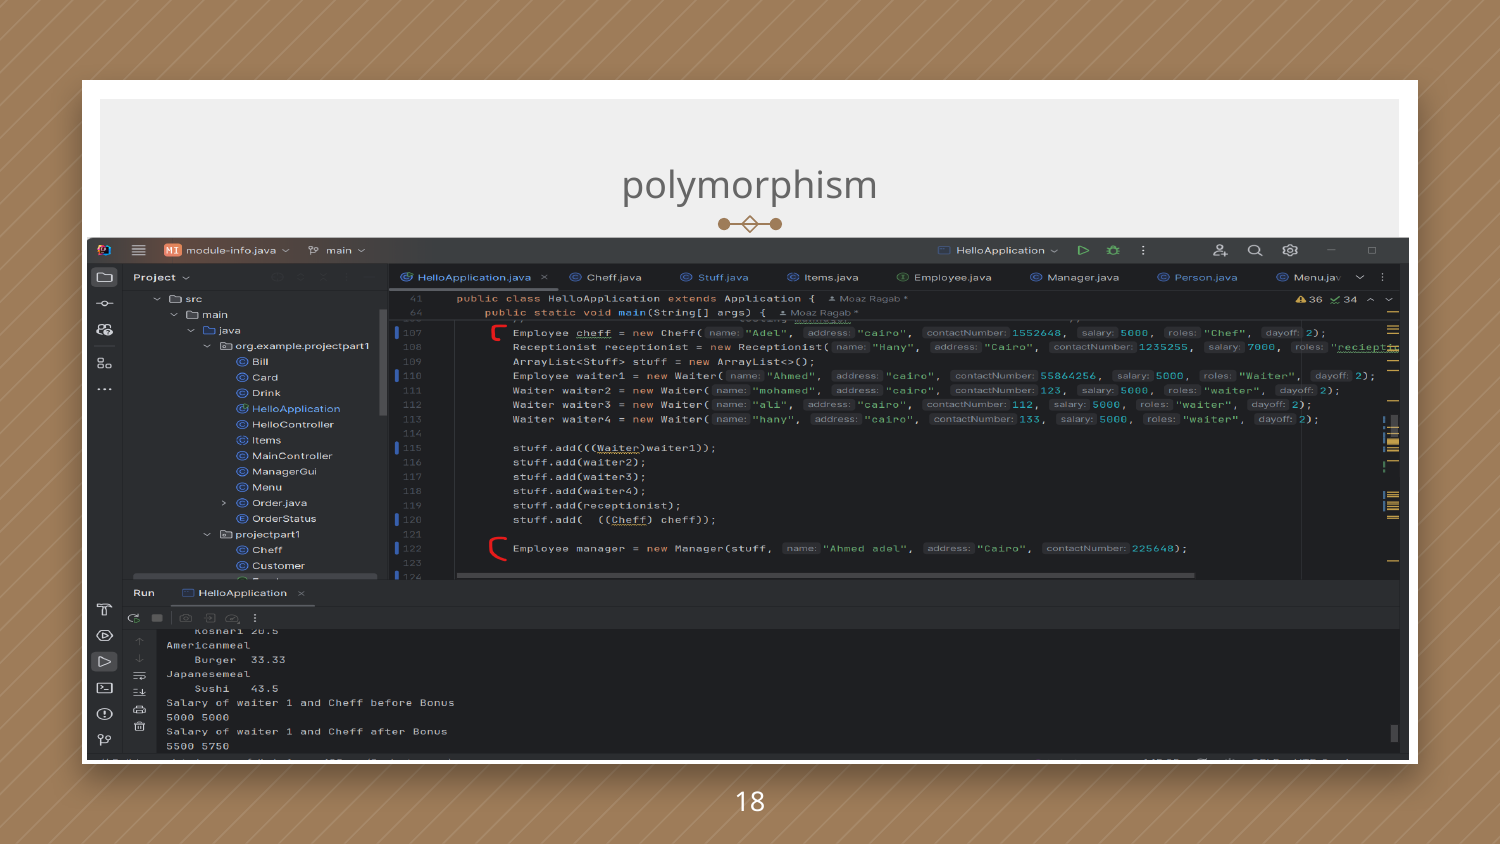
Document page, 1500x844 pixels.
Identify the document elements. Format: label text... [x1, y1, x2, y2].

slide_number 18 [0, 762, 1500, 844]
title polymorphism [148, 121, 1352, 222]
picture [87, 237, 1409, 760]
